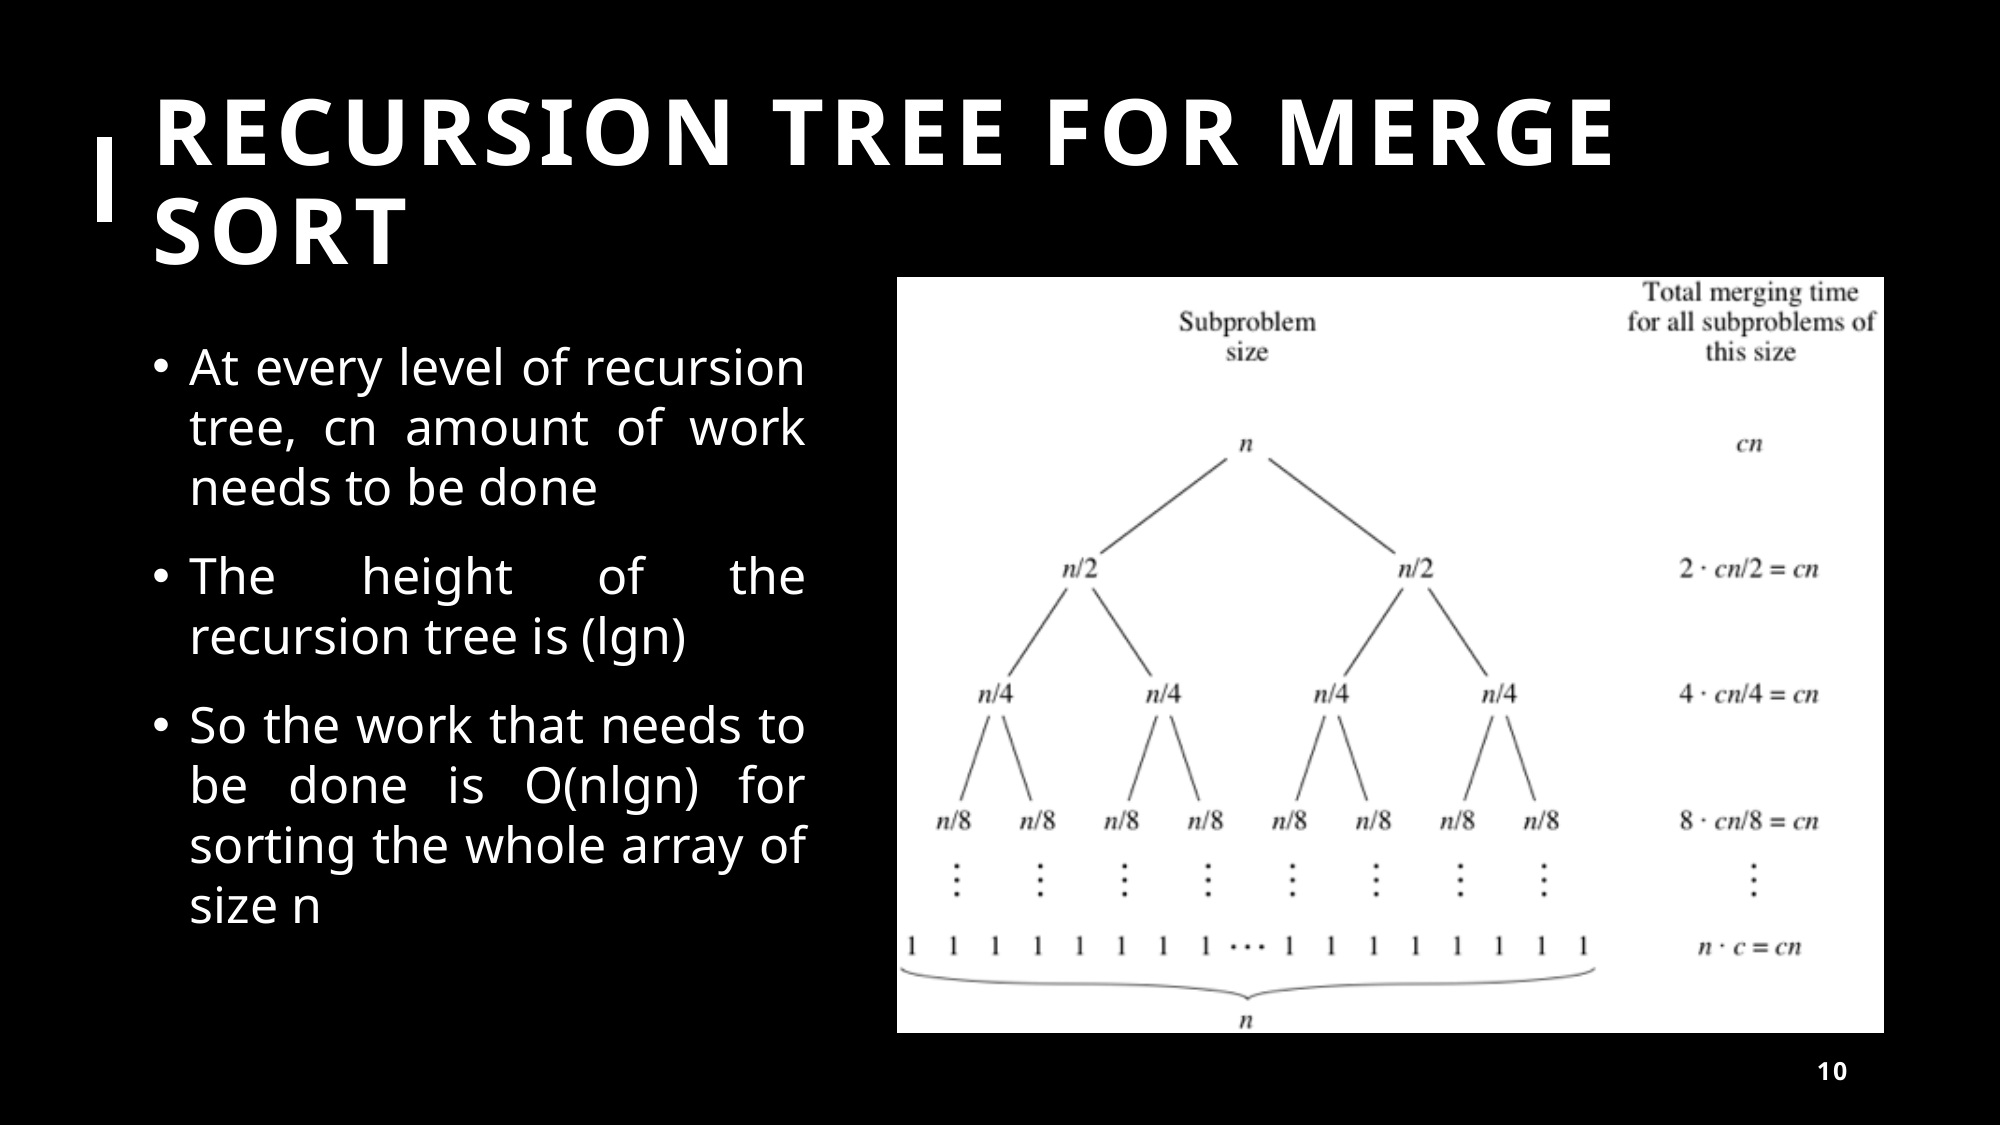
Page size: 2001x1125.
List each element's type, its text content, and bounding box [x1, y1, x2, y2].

picture [897, 277, 1884, 1033]
list At every level of recursion tree, cn amount of work needs to be done The height of the recursion tree is (lgn) So the work that needs to be done is O(nlgn) for sorting the whole array of size n [137, 328, 823, 1025]
slide_number 10 [1412, 1042, 1863, 1103]
title RECURSION TREE FOR MERGE SORT [137, 92, 1863, 278]
